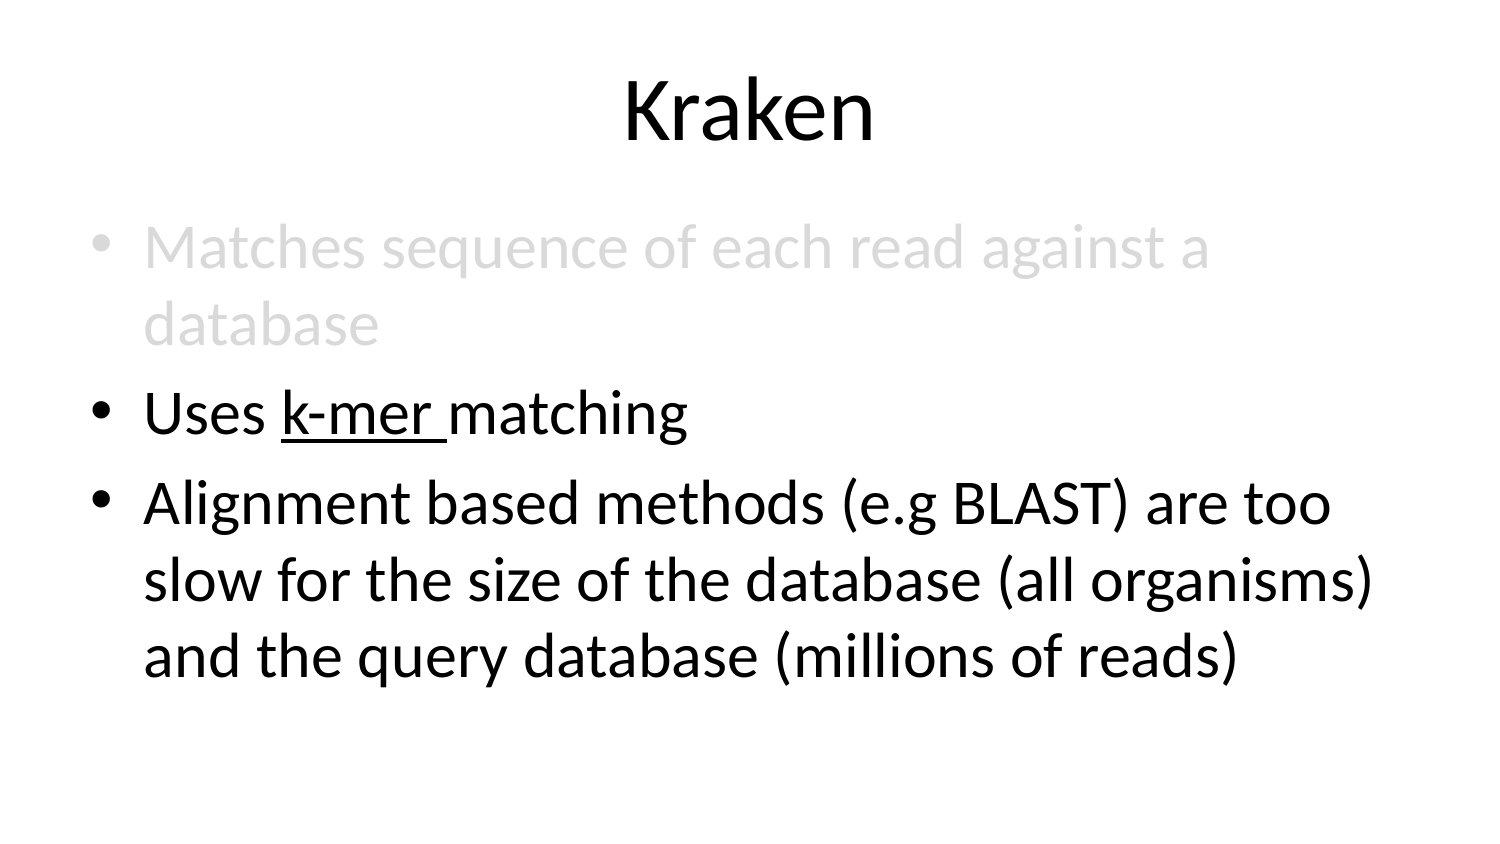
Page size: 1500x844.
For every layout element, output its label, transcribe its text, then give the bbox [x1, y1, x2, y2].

list Matches sequence of each read against a database Uses k-mer matching Alignment based methods (e.g BLAST) are too slow for the size of the database (all organisms) and the query database (millions of reads) [75, 196, 1425, 754]
title Kraken [75, 33, 1425, 175]
